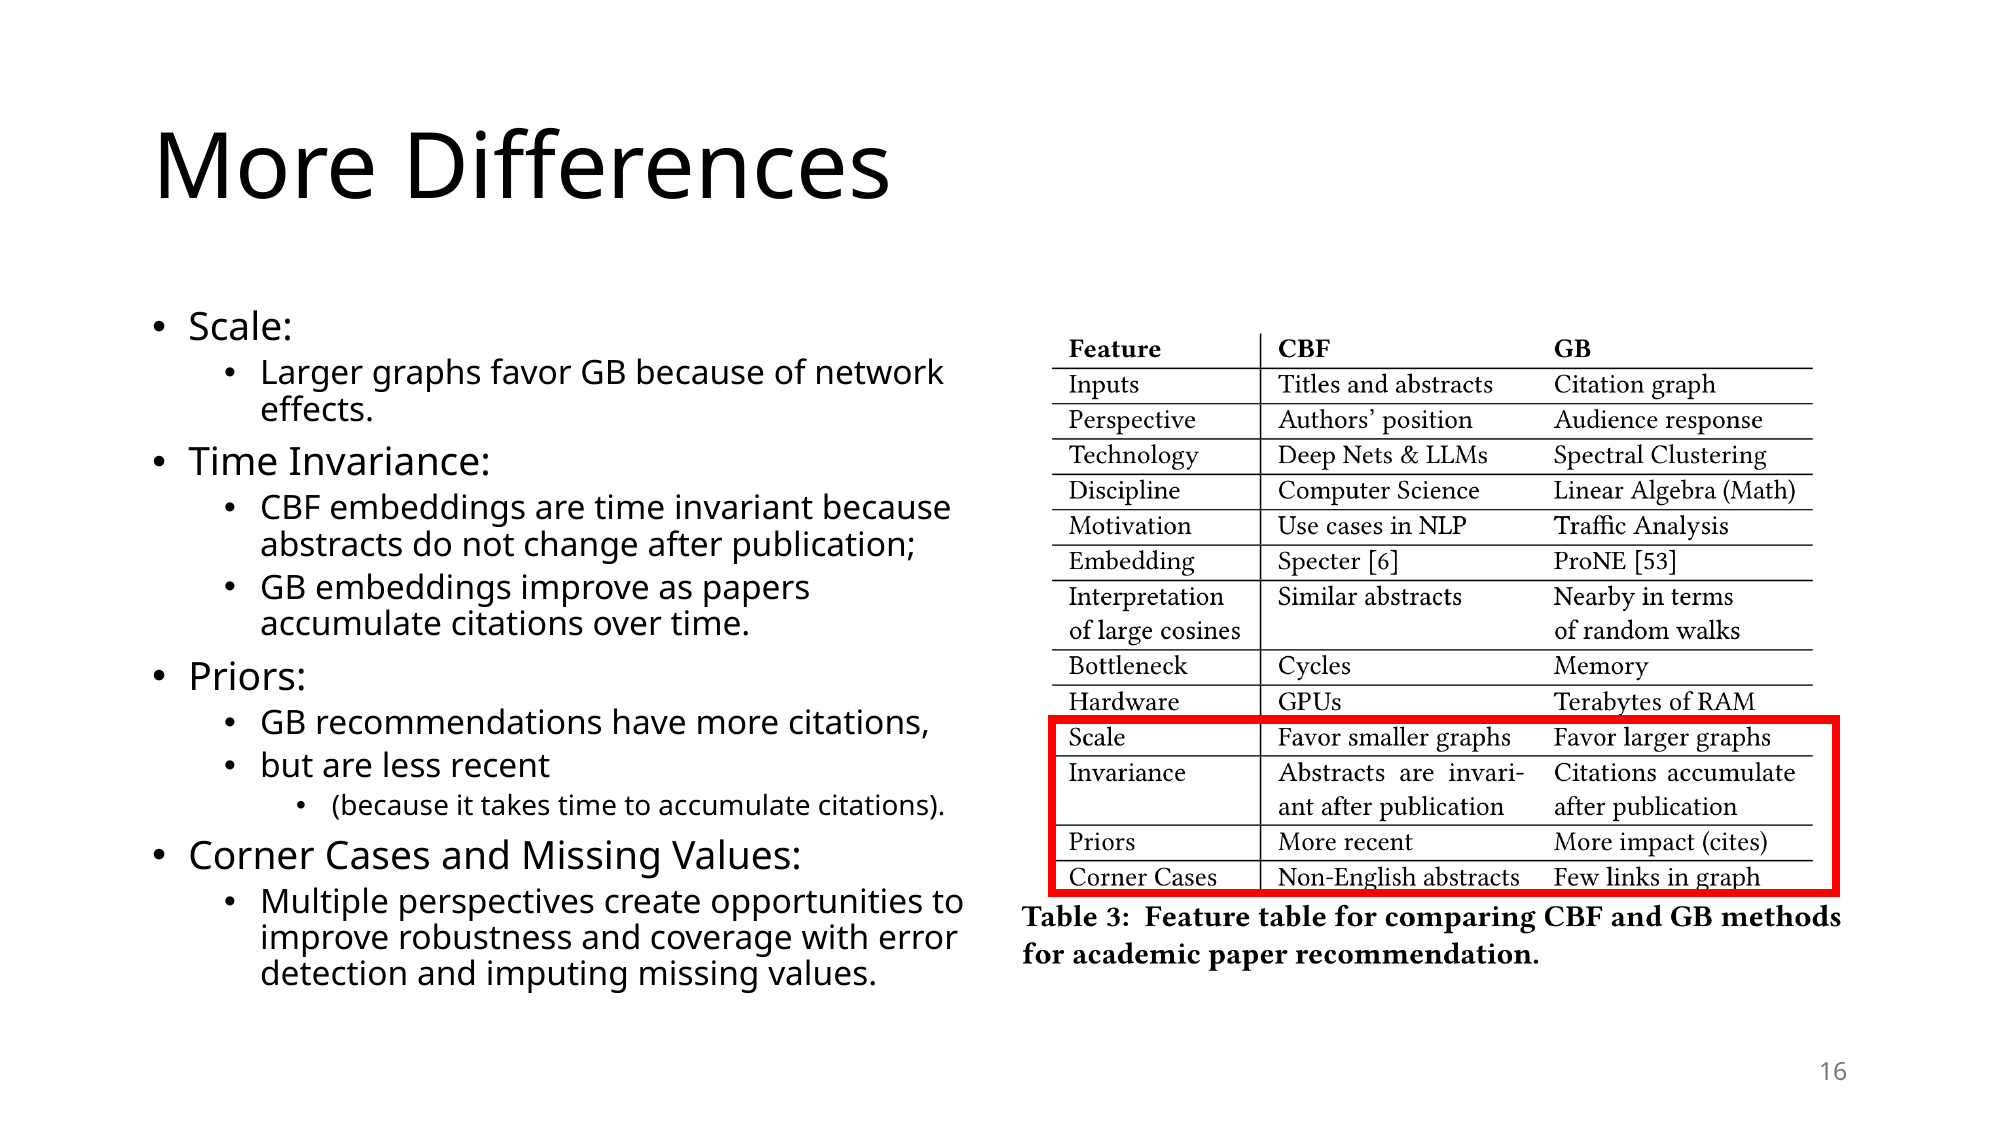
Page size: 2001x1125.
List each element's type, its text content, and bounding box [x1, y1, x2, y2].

list Scale: Larger graphs favor GB because of network effects. Time Invariance: CBF embeddings are time invariant because abstracts do not change after publication; GB embeddings improve as papers accumulate citations over time. Priors: GB recommendations have more citations, but are less recent (because it takes time to accumulate citations). Corner Cases and Missing Values: Multiple perspectives create opportunities to improve robustness and coverage with error detection and imputing missing values. [137, 299, 988, 1014]
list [1011, 308, 1863, 1005]
slide_number 16 [1412, 1042, 1863, 1103]
title More Differences [137, 59, 1863, 278]
